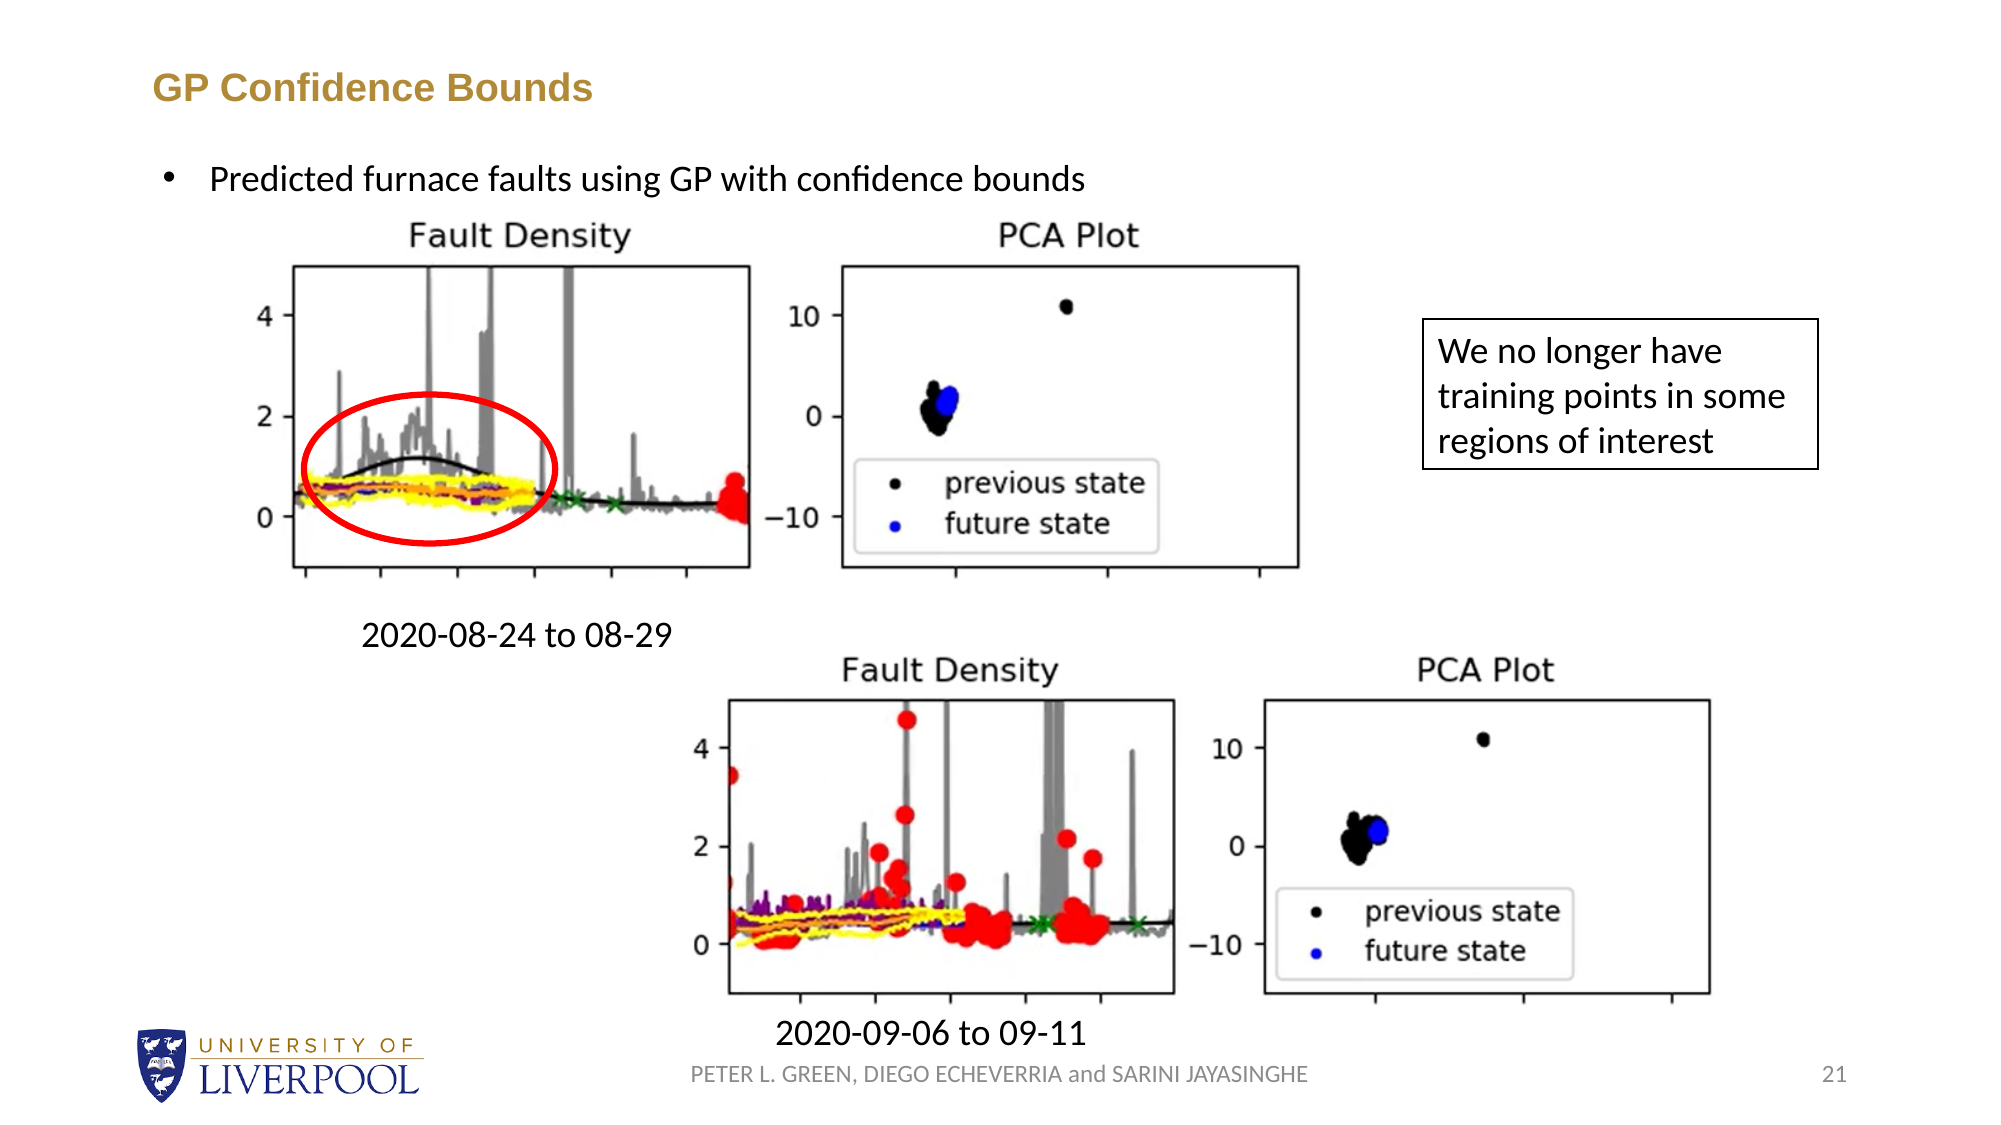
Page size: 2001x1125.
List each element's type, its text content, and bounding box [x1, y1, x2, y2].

picture [688, 643, 1743, 1012]
picture [137, 1029, 424, 1103]
slide_number 21 [1412, 1042, 1863, 1103]
text_box 2020-09-06 to 09-11 [760, 1012, 1146, 1061]
footer PETER L. GREEN, DIEGO ECHEVERRIA and SARINI JAYASINGHE [662, 1042, 1338, 1103]
title GP Confidence Bounds [137, 59, 1863, 118]
text_box We no longer have training points in some regions of interest [1422, 318, 1819, 470]
text_box 2020-08-24 to 08-29 [346, 602, 732, 663]
text_box Predicted furnace faults using GP with confidence bounds [147, 146, 1621, 207]
picture [245, 209, 1316, 580]
